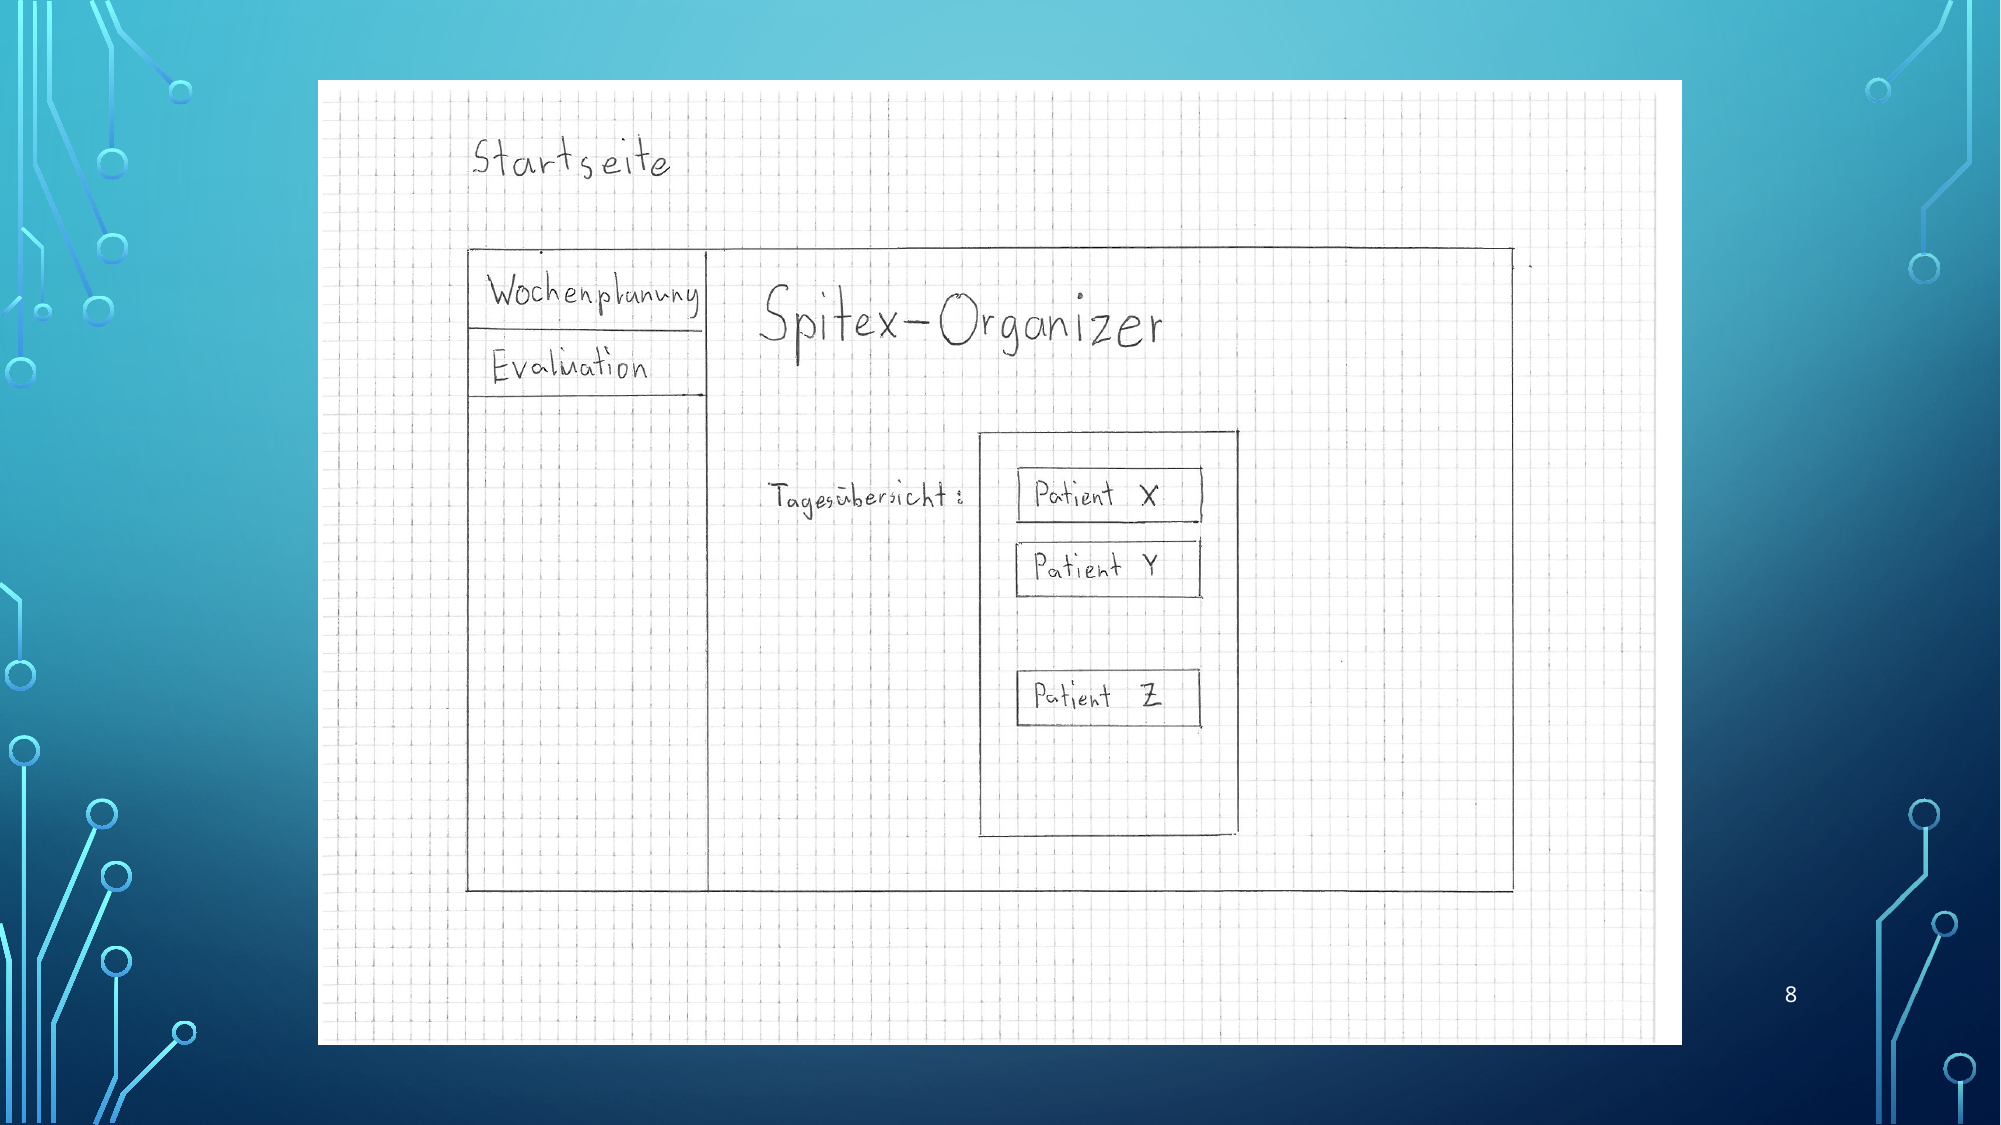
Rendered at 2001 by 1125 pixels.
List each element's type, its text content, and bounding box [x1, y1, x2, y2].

slide_number 8 [1685, 965, 1813, 1025]
picture [318, 80, 1682, 1045]
